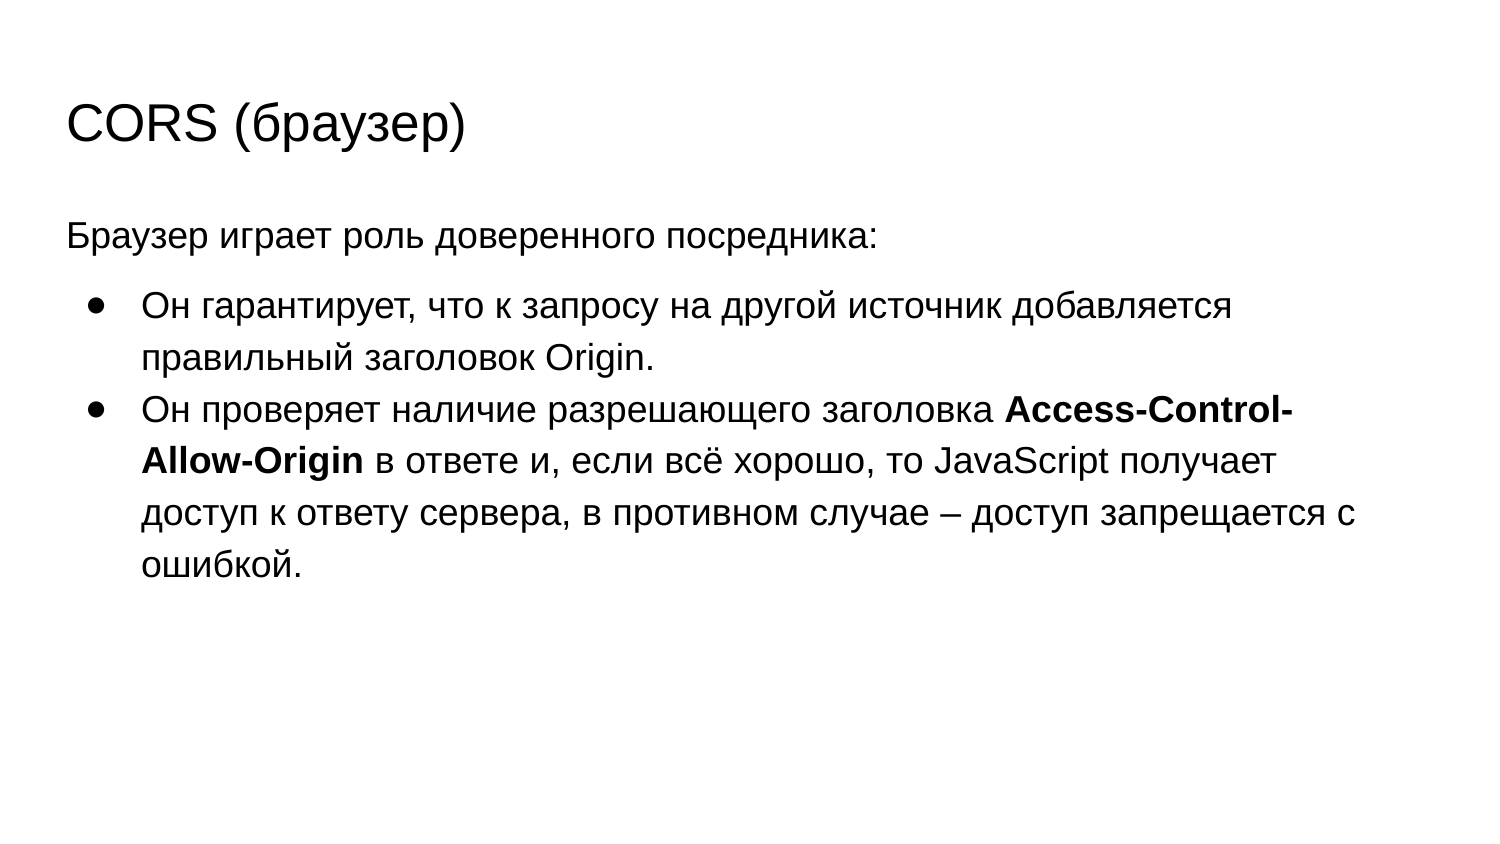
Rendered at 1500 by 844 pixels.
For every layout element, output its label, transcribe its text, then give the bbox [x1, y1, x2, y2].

list Браузер играет роль доверенного посредника: Он гарантирует, что к запросу на другой источник добавляется правильный заголовок Origin. Он проверяет наличие разрешающего заголовка Access-Control-Allow-Origin в ответе и, если всё хорошо, то JavaScript получает доступ к ответу сервера, в противном случае – доступ запрещается с ошибкой. [51, 189, 1374, 750]
title CORS (браузер) [51, 72, 1449, 167]
